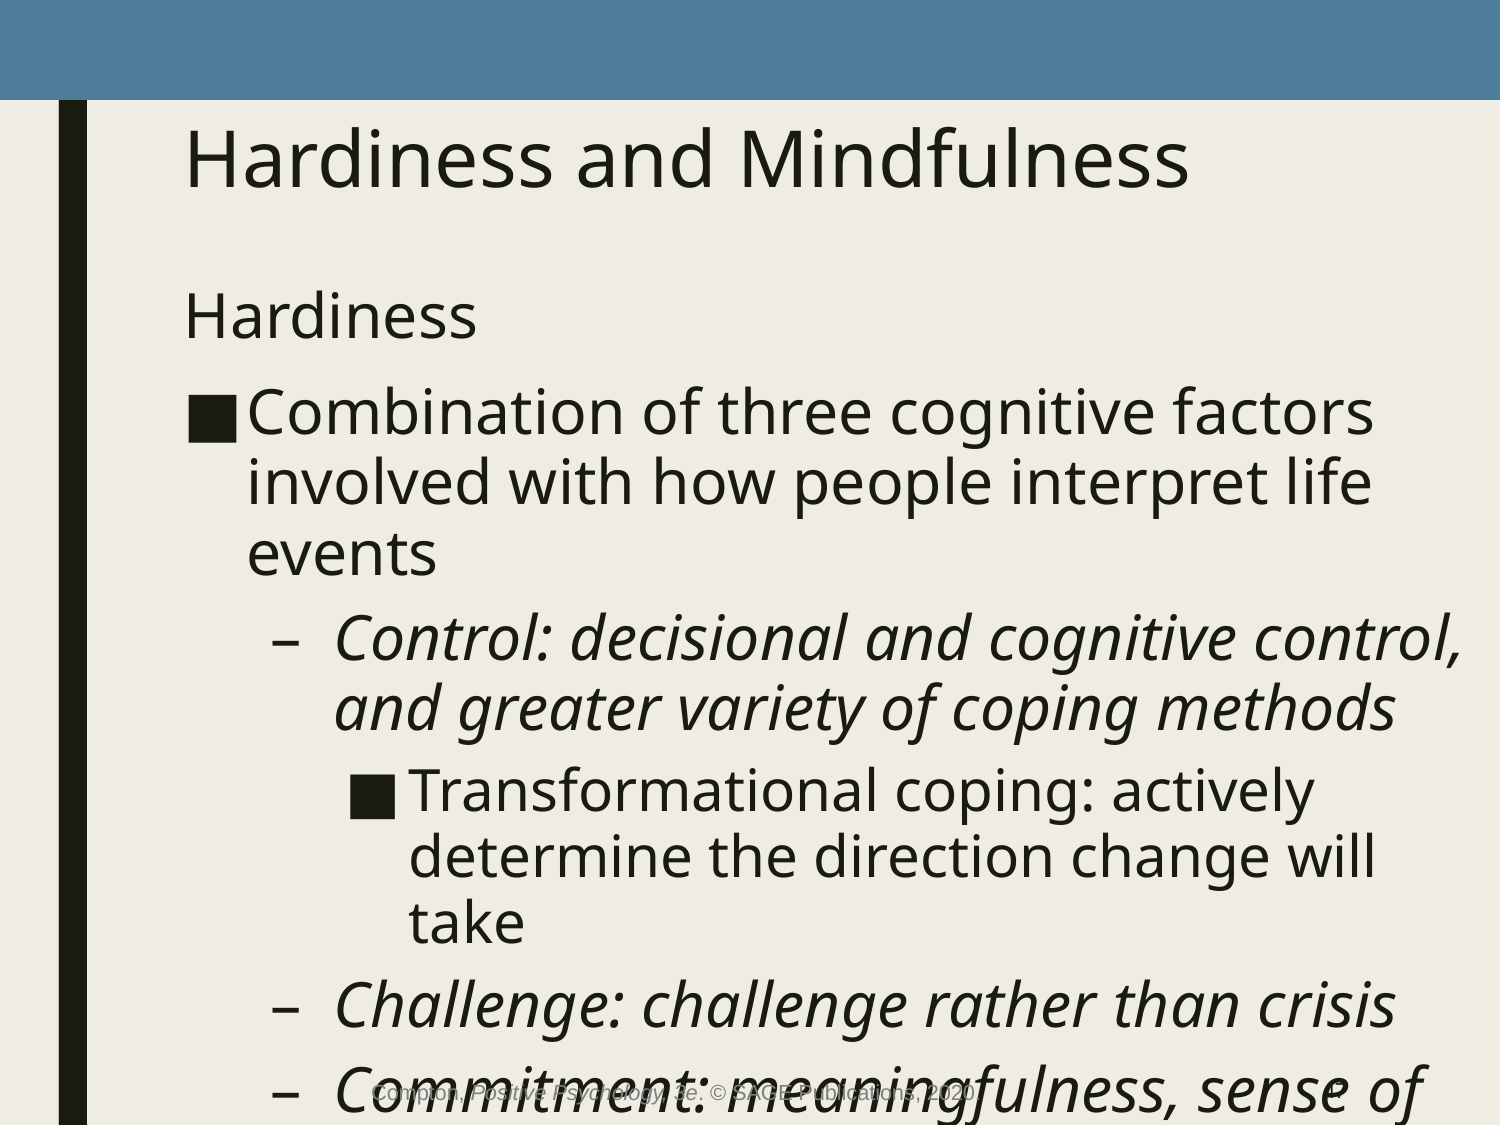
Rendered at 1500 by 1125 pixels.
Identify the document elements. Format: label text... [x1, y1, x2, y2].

list Hardiness Combination of three cognitive factors involved with how people interpret life events Control: decisional and cognitive control, and greater variety of coping methods Transformational coping: actively determine the direction change will take Challenge: challenge rather than crisis Commitment: meaningfulness, sense of purpose, involvement with others [168, 275, 1488, 1038]
slide_number 47 [1165, 1058, 1362, 1125]
title Hardiness and Mindfulness [168, 112, 1351, 275]
footer Compton, Positive Psychology, 3e. © SAGE Publications, 2020. [355, 1058, 1129, 1125]
